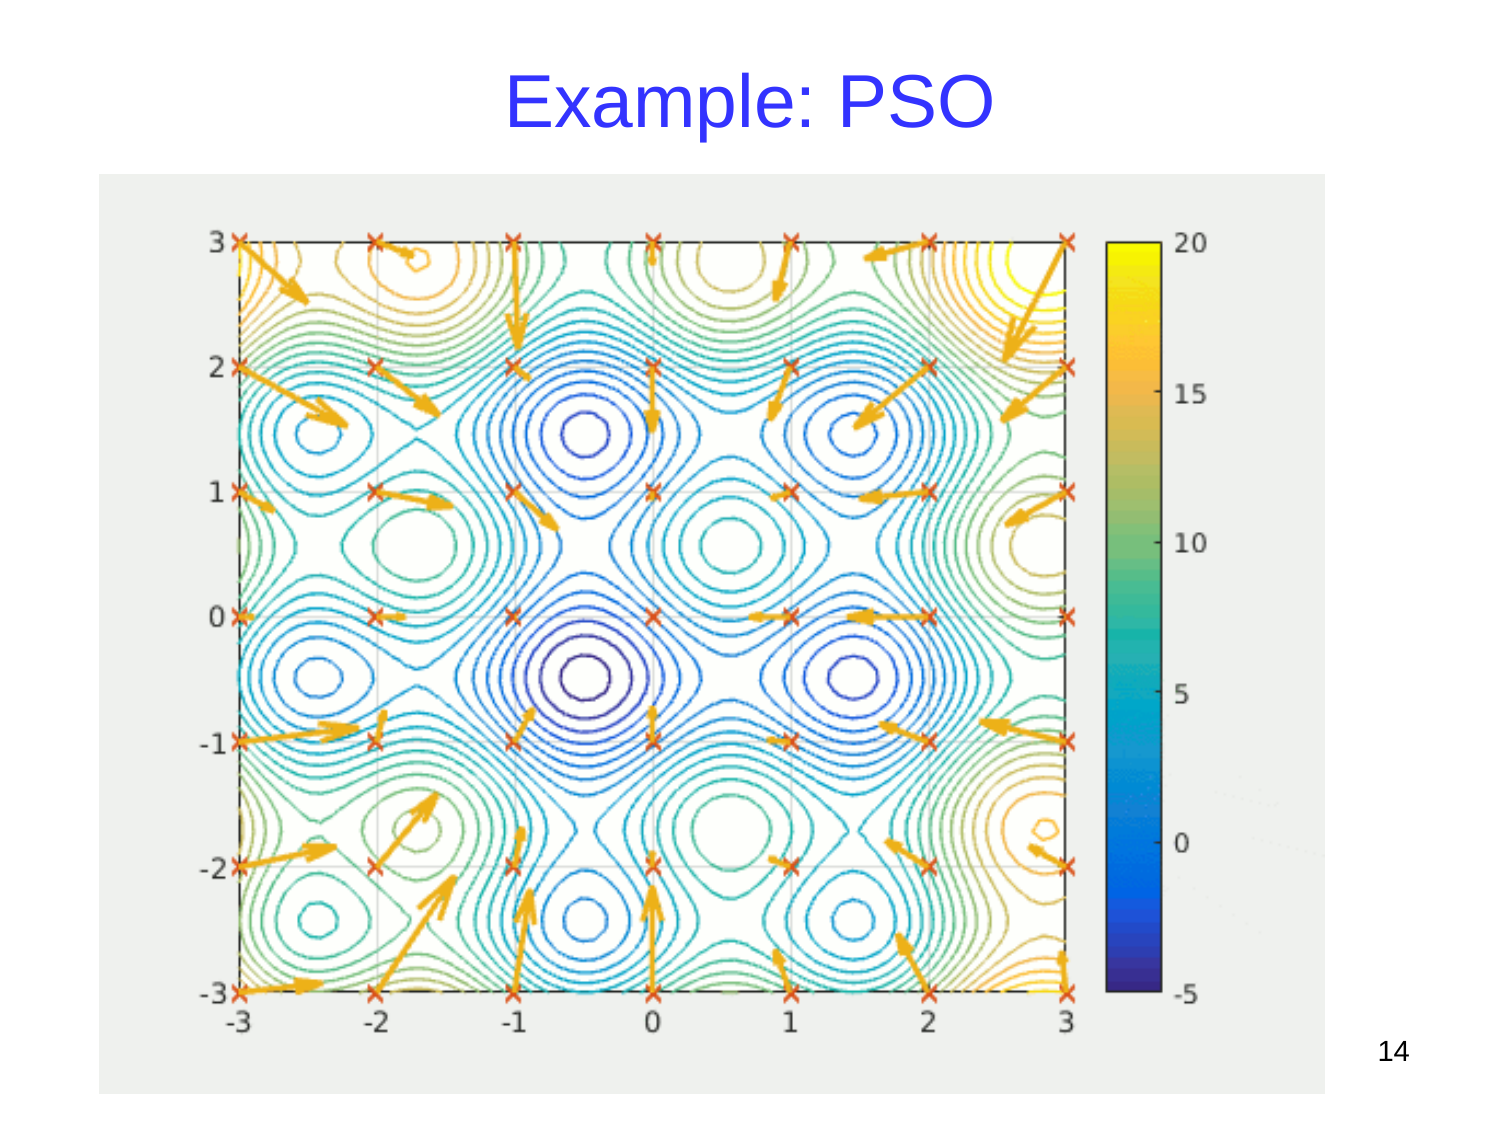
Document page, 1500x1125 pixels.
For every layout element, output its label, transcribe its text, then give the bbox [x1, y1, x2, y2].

picture [99, 174, 1325, 1094]
title Example: PSO [75, 32, 1425, 163]
slide_number 14 [1074, 1024, 1425, 1103]
